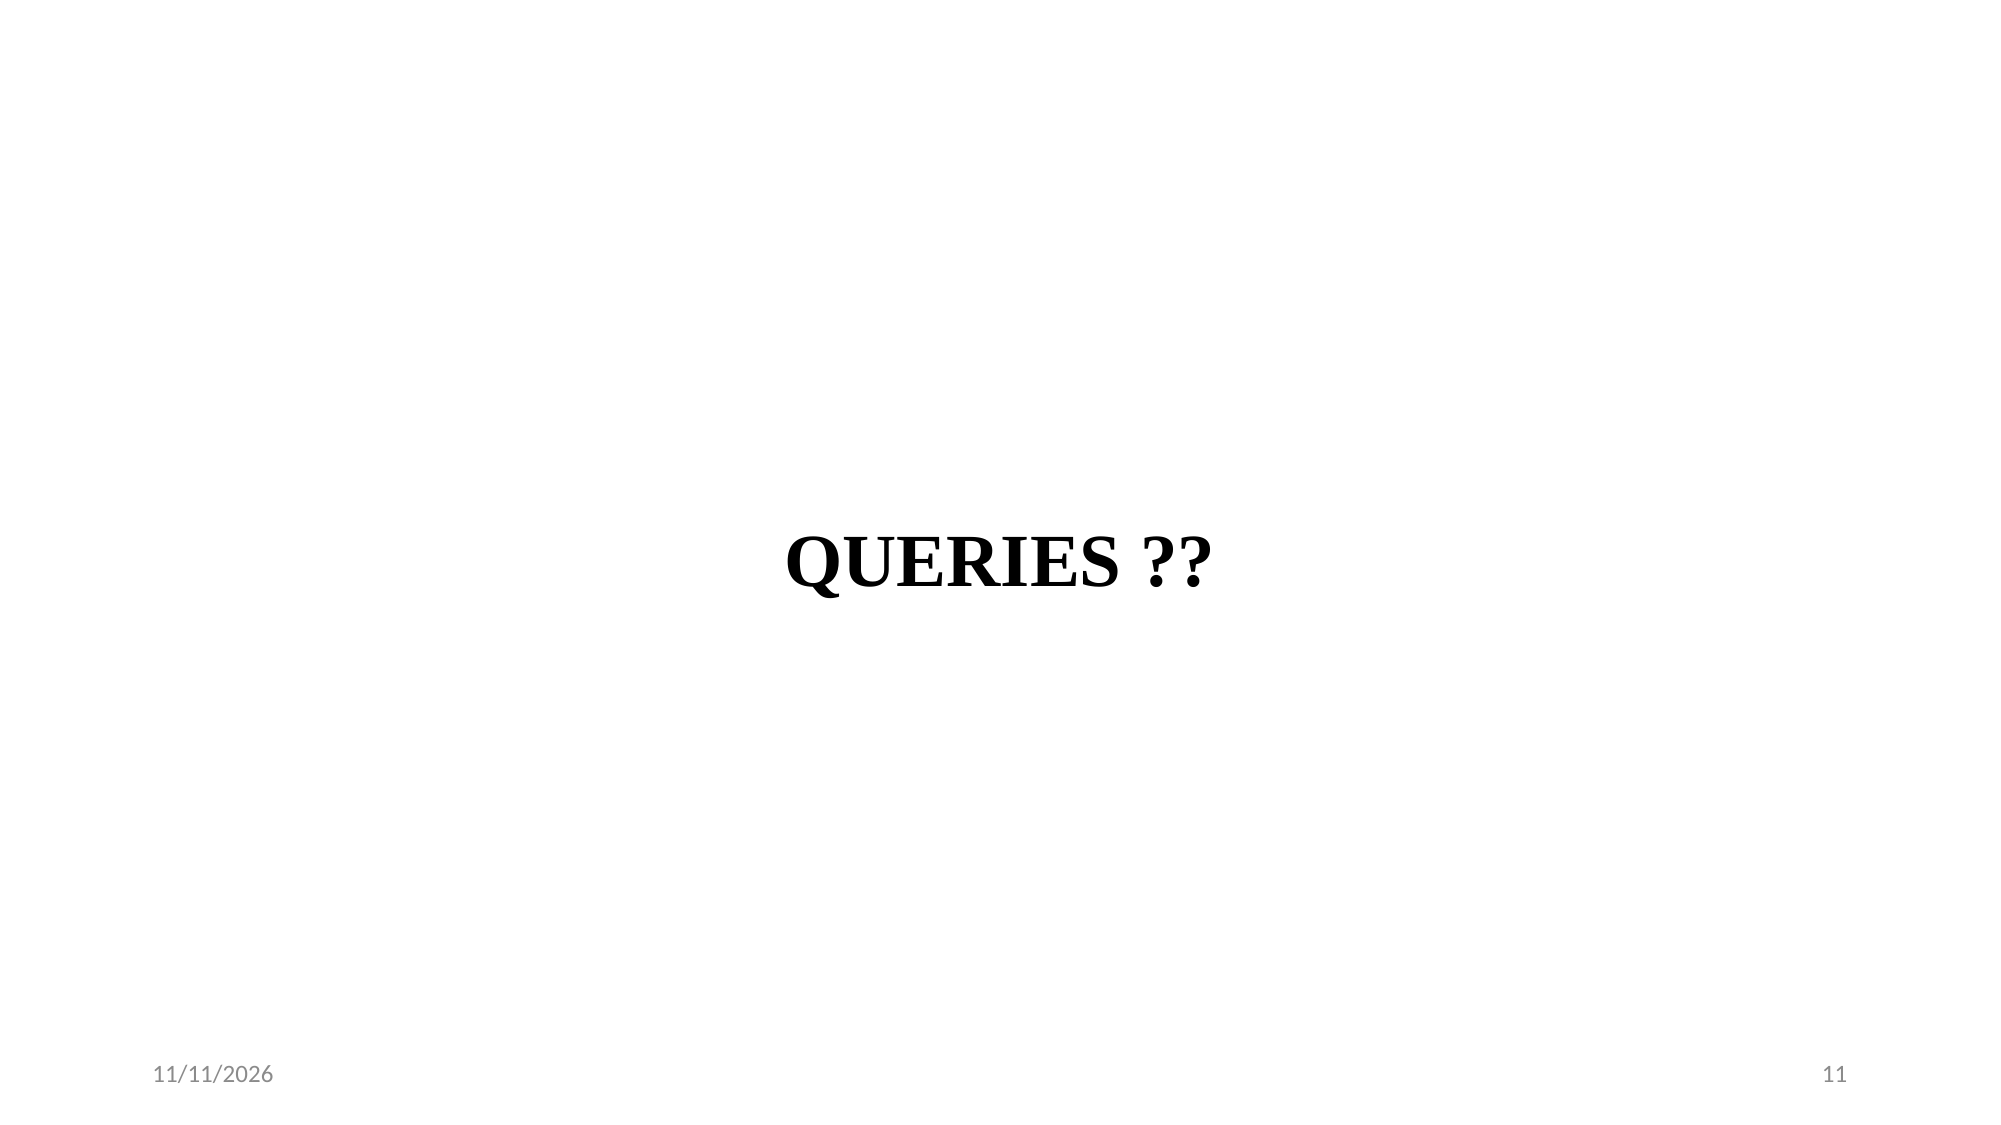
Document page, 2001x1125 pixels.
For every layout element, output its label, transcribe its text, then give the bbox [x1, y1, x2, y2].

title QUERIES ?? [0, 463, 2000, 662]
slide_number 11 [1412, 1042, 1863, 1103]
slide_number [137, 1042, 588, 1103]
